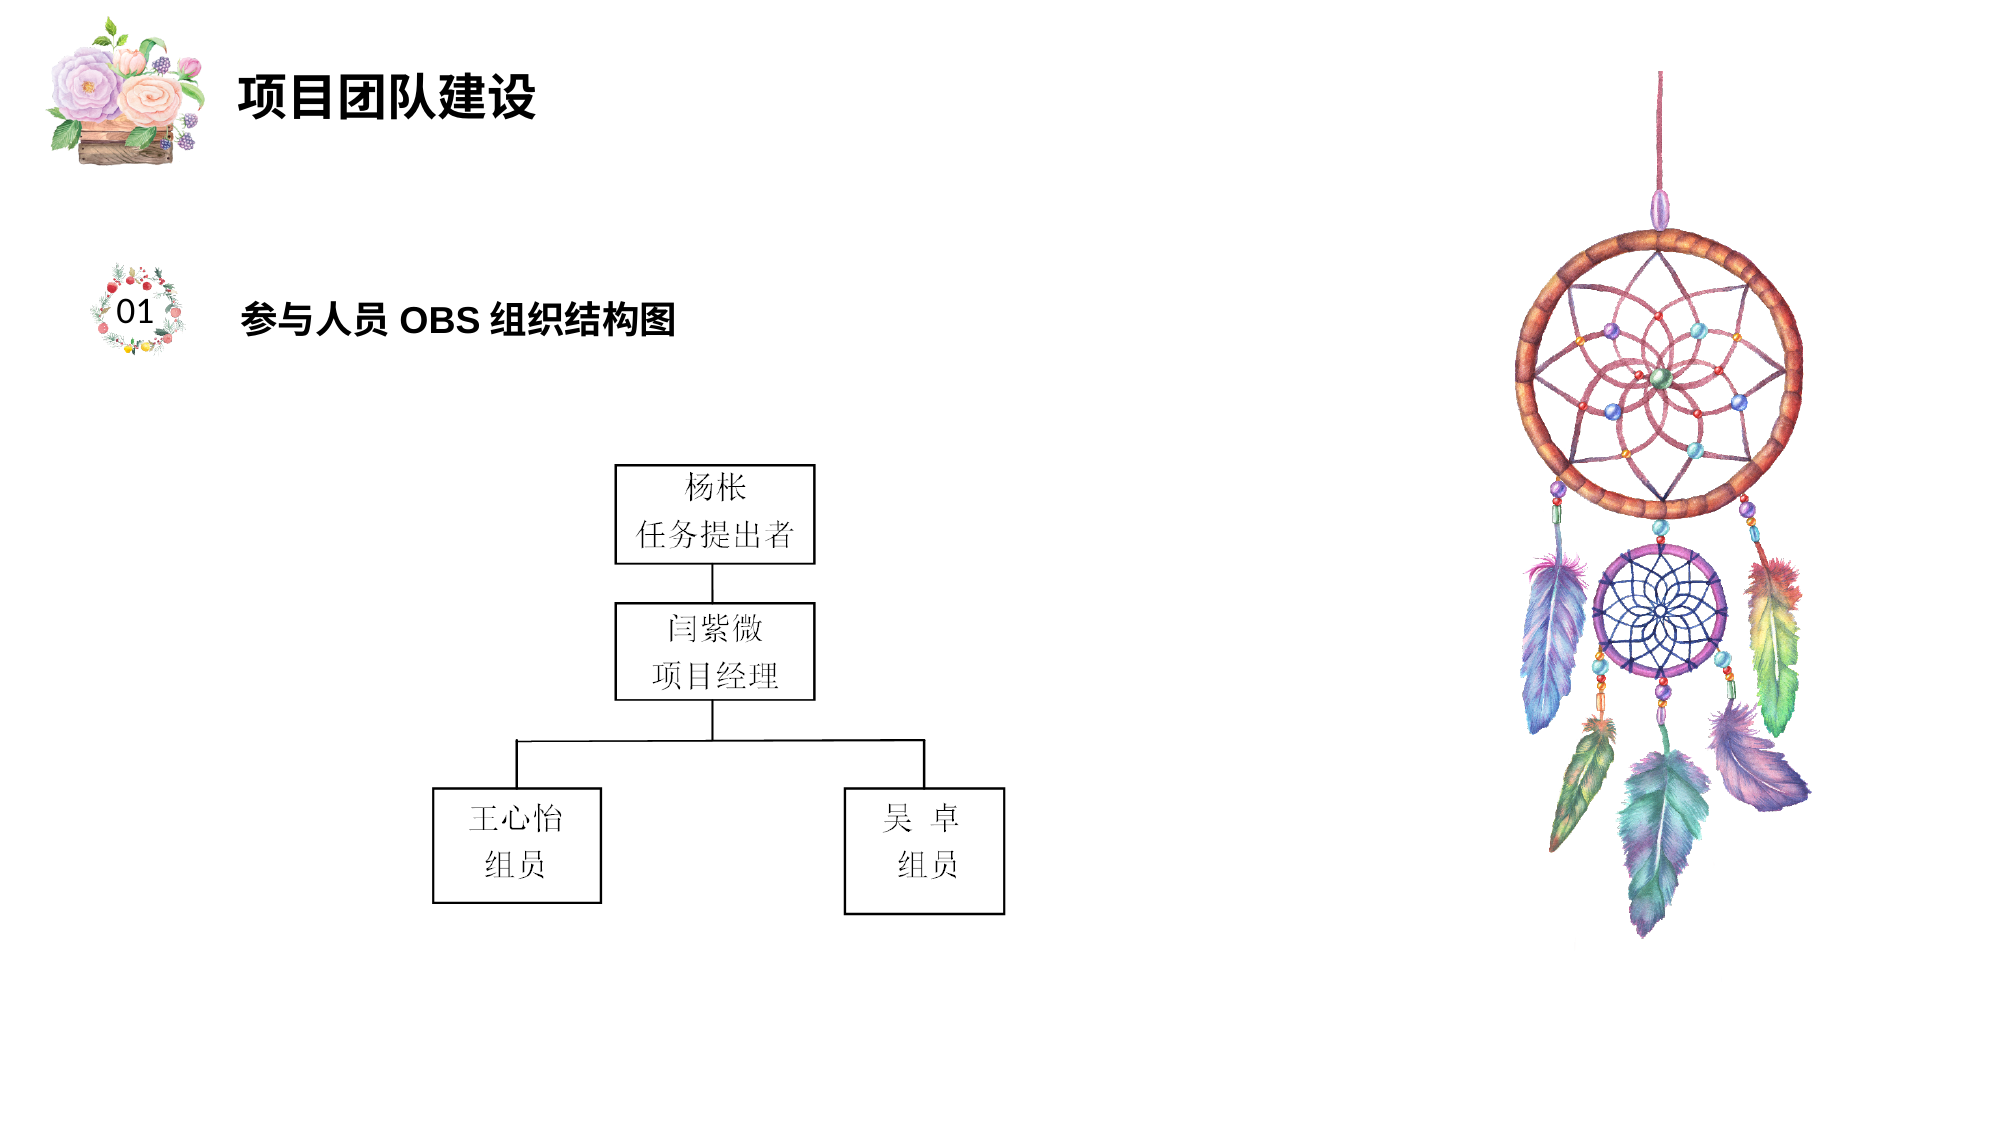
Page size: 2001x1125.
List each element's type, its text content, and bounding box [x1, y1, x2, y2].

picture [26, 0, 228, 201]
picture [77, 245, 205, 373]
picture [1469, 71, 1848, 988]
text_box 项目团队建设 [228, 57, 934, 133]
picture [392, 421, 1048, 952]
text_box 参与人员OBS组织结构图 [225, 266, 721, 349]
